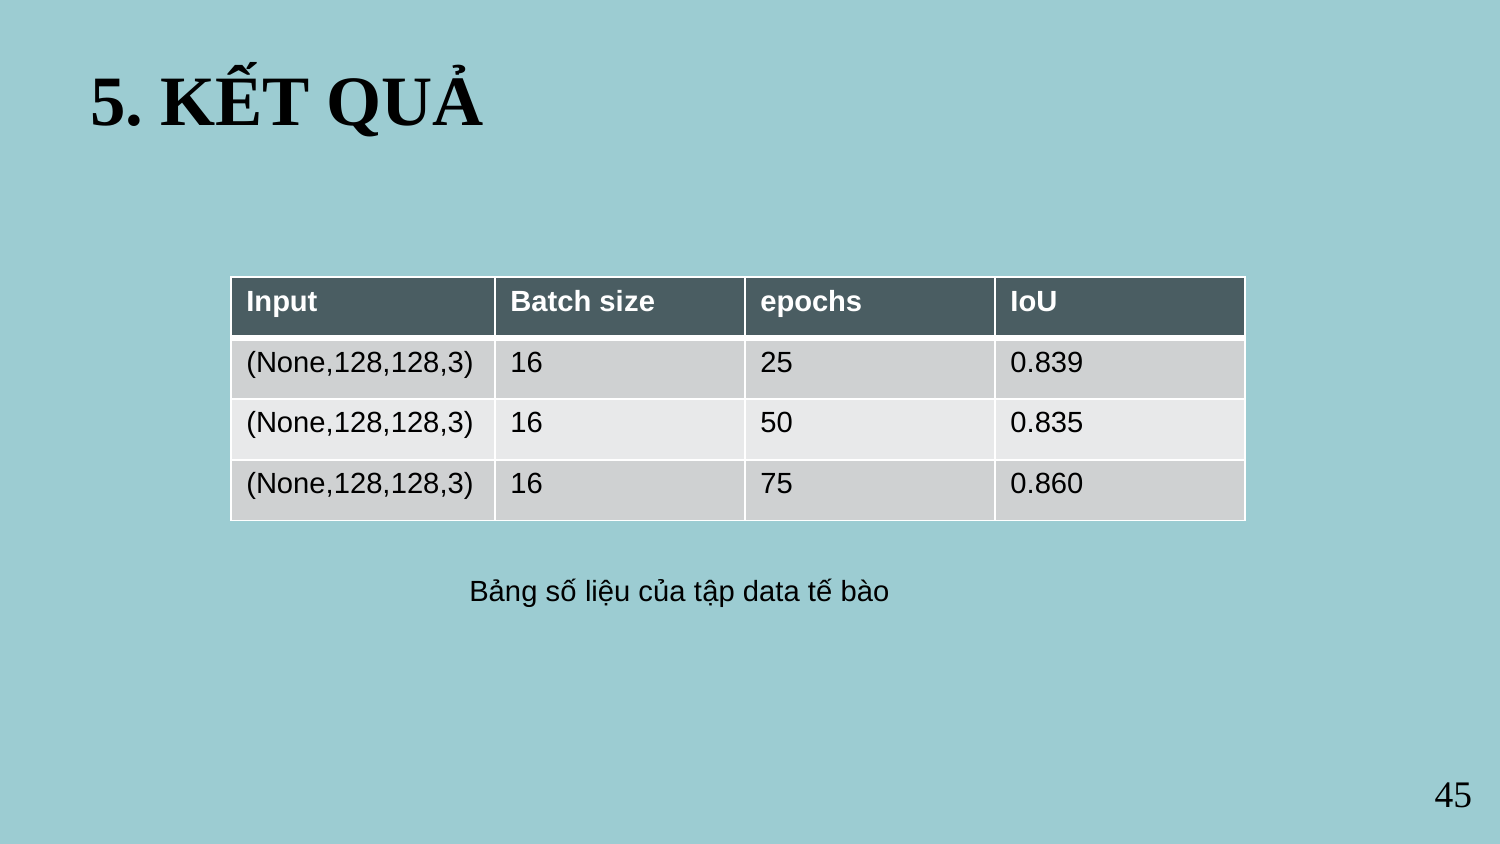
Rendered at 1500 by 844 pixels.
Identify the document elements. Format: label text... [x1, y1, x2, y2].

text_box Bảng số liệu của tập data tế bào [343, 564, 1024, 615]
table_header Batch size [496, 278, 744, 335]
table_cell (None,128,128,3) [232, 461, 494, 520]
table_cell 0.860 [996, 461, 1244, 520]
table_cell 0.835 [996, 400, 1244, 459]
table_cell 75 [746, 461, 994, 520]
text_box 5. KẾT QUẢ [75, 46, 559, 147]
table_cell (None,128,128,3) [232, 341, 494, 398]
table_cell (None,128,128,3) [232, 400, 494, 459]
table_cell 50 [746, 400, 994, 459]
table_cell 0.839 [996, 341, 1244, 398]
text_box 45 [1419, 762, 1488, 823]
table_header IoU [996, 278, 1244, 335]
table_header epochs [746, 278, 994, 335]
table_cell 16 [496, 400, 744, 459]
table_header Input [232, 278, 494, 335]
table_cell 25 [746, 341, 994, 398]
table_cell 16 [496, 461, 744, 520]
table_cell 16 [496, 341, 744, 398]
